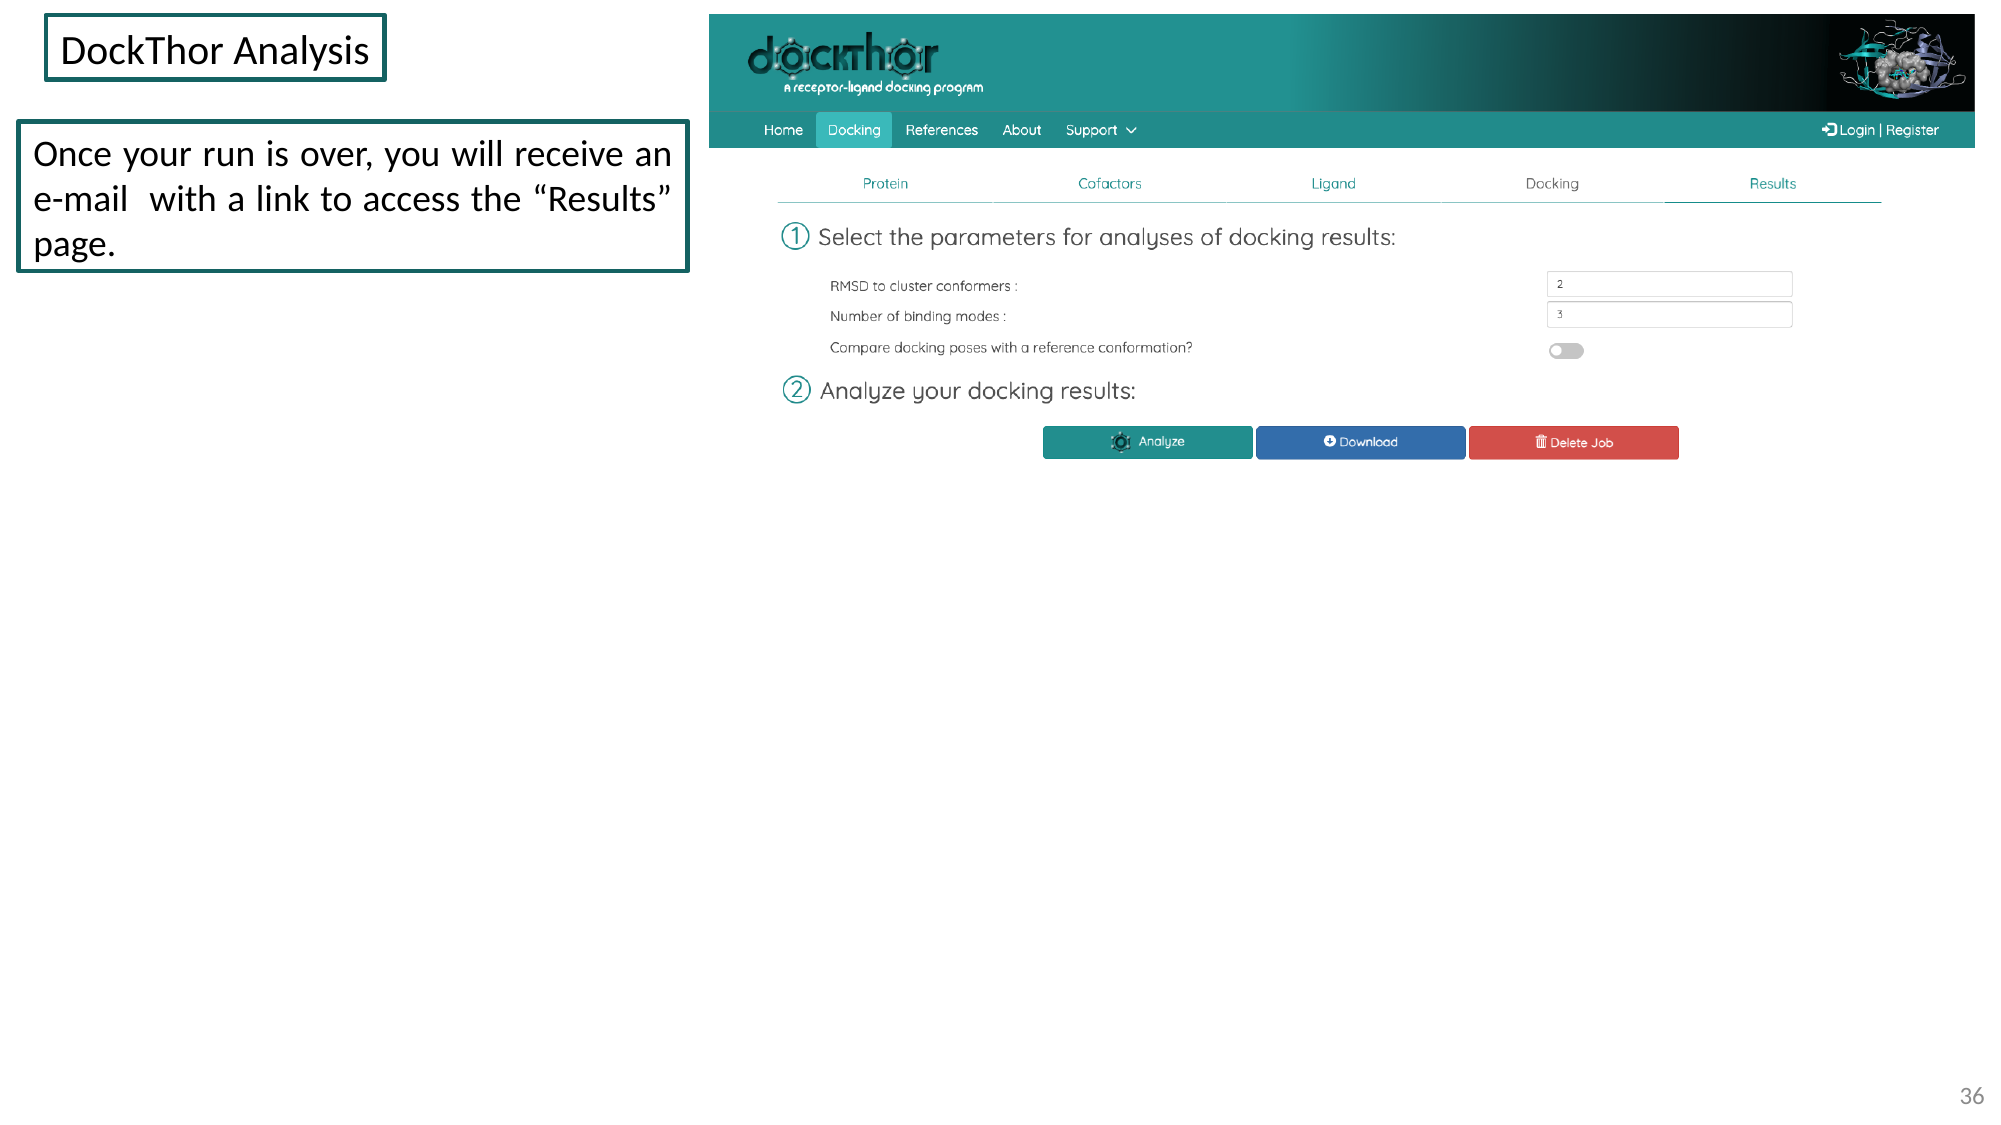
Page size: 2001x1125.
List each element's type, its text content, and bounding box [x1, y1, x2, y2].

slide_number 36 [1550, 1065, 2000, 1125]
text_box DockThor Analysis [45, 15, 385, 80]
picture [709, 14, 1982, 466]
text_box Once your run is over, you will receive an e-mail with a link to access the “Results” page. [18, 121, 688, 271]
